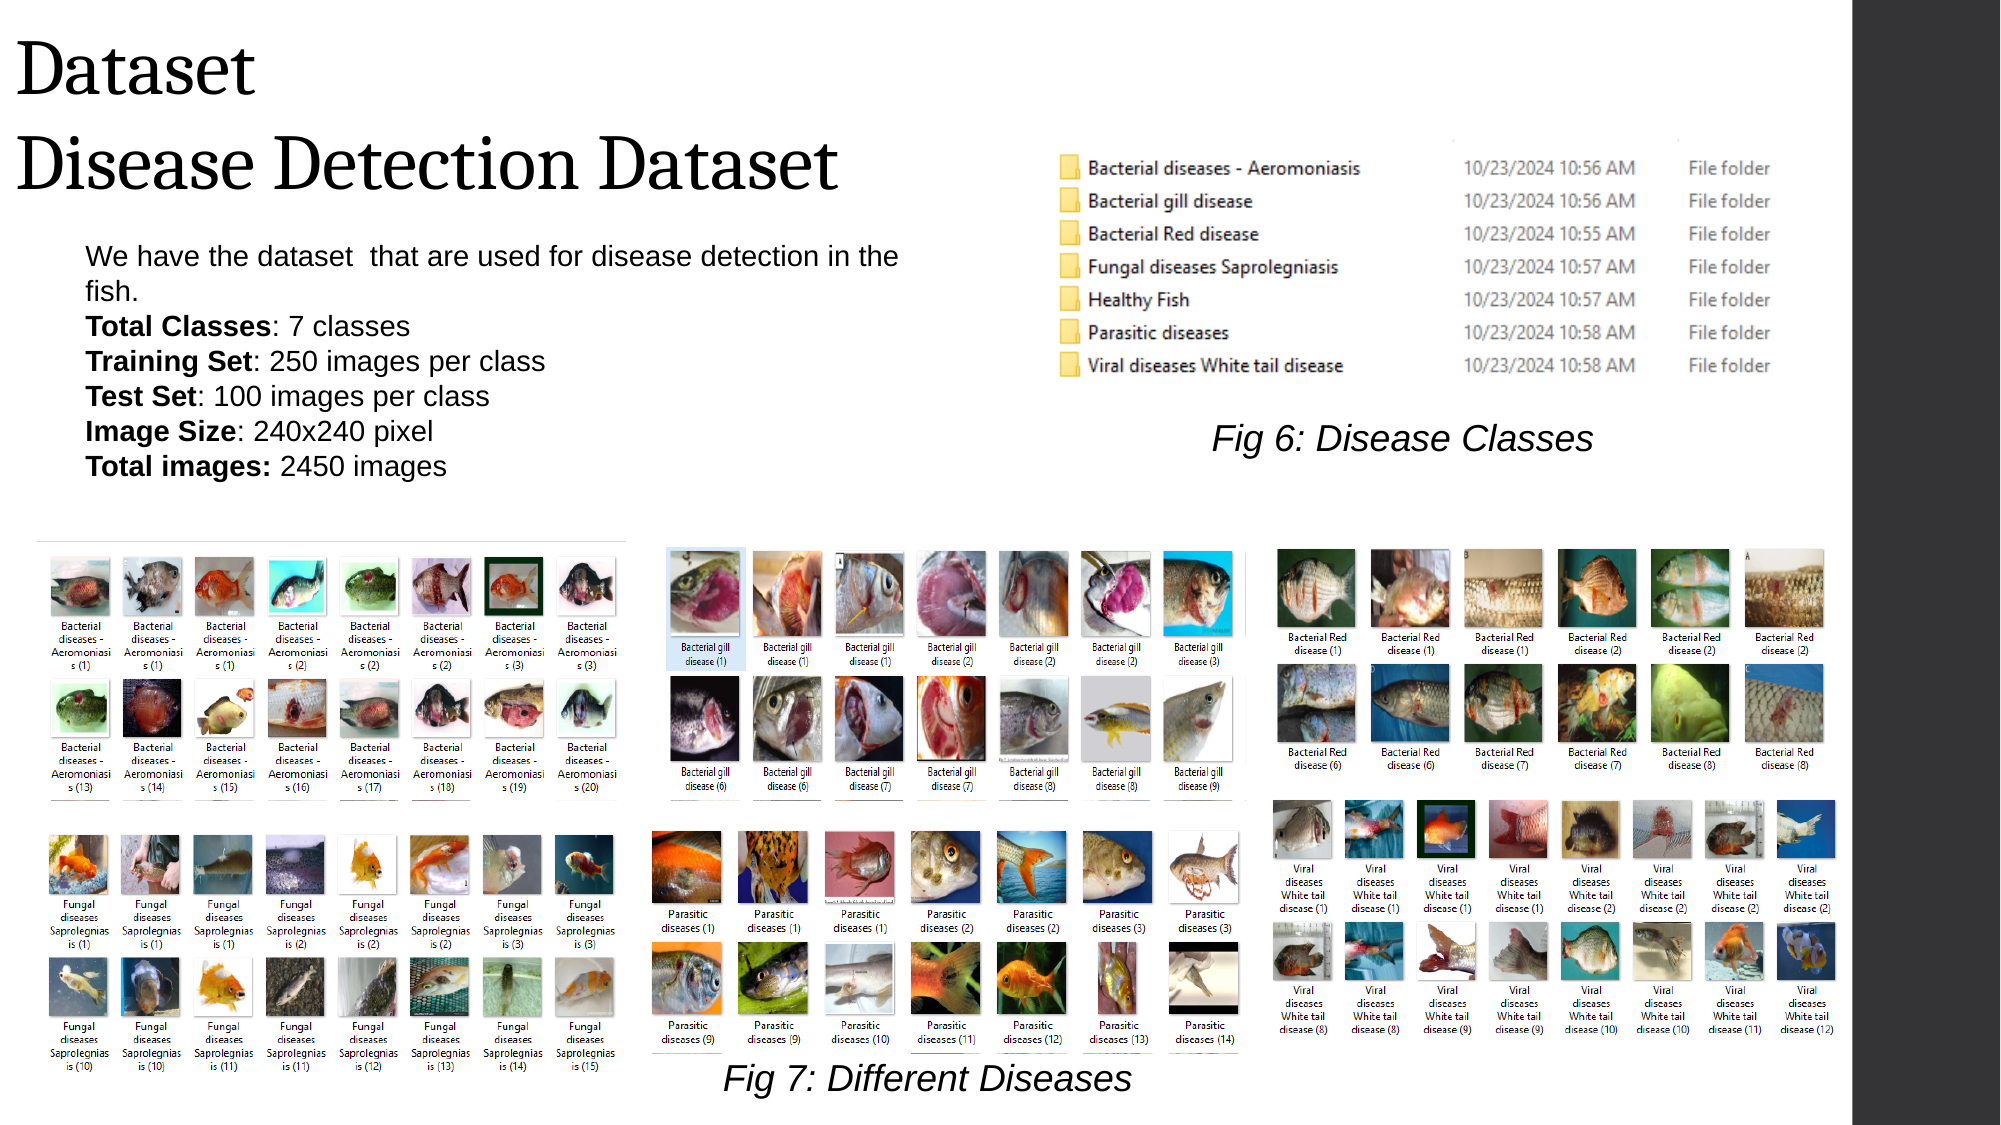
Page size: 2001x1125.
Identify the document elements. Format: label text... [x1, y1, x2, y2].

text_box Fig 6: Disease Classes [1194, 408, 1687, 474]
picture [37, 541, 626, 802]
text_box Fig 7: Different Diseases [705, 1062, 1198, 1115]
picture [1265, 791, 1837, 1040]
picture [45, 826, 617, 1074]
text_box Dataset Disease Detection Dataset [0, 0, 1021, 220]
picture [658, 541, 1246, 802]
picture [1043, 139, 1792, 400]
picture [1270, 541, 1832, 778]
text_box We have the dataset that are used for disease detection in the fish. Total Classes: 7 classes Training Set: 250 images per class Test Set: 100 images per class Image Size: 240x240 pixel Total images: 2450 images [70, 222, 950, 497]
picture [641, 825, 1246, 1054]
